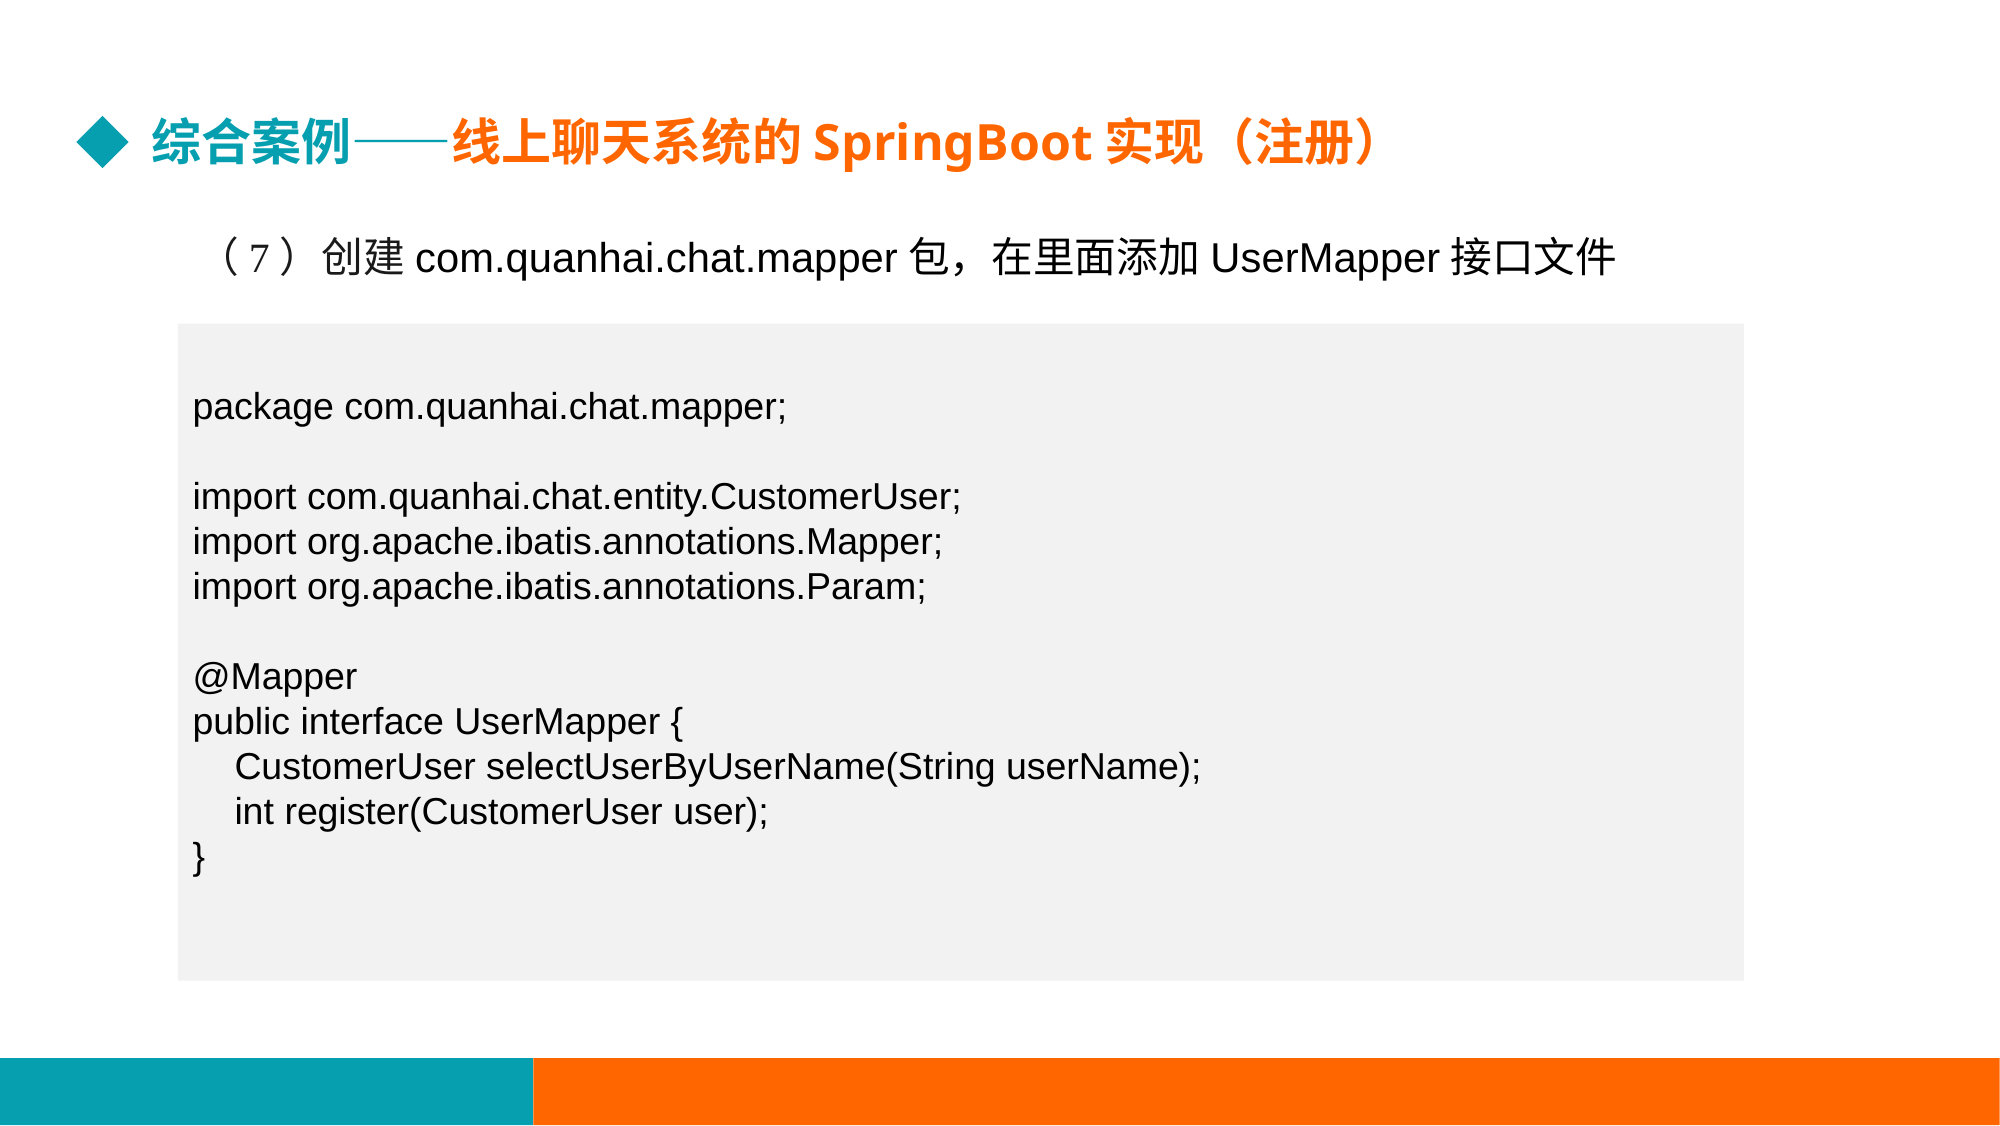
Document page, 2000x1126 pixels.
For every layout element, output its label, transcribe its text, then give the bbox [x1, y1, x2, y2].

text_box 综合案例——线上聊天系统的SpringBoot实现（注册） [131, 100, 1437, 181]
text_box package com.quanhai.chat.mapper; import com.quanhai.chat.entity.CustomerUser; import org.apache.ibatis.annotations.Mapper; import org.apache.ibatis.annotations.Param; @Mapper public interface UserMapper { CustomerUser selectUserByUserName(String userName); int register(CustomerUser user); } [176, 321, 1746, 983]
text_box （7）创建com.quanhai.chat.mapper包，在里面添加UserMapper接口文件 [109, 209, 1891, 295]
